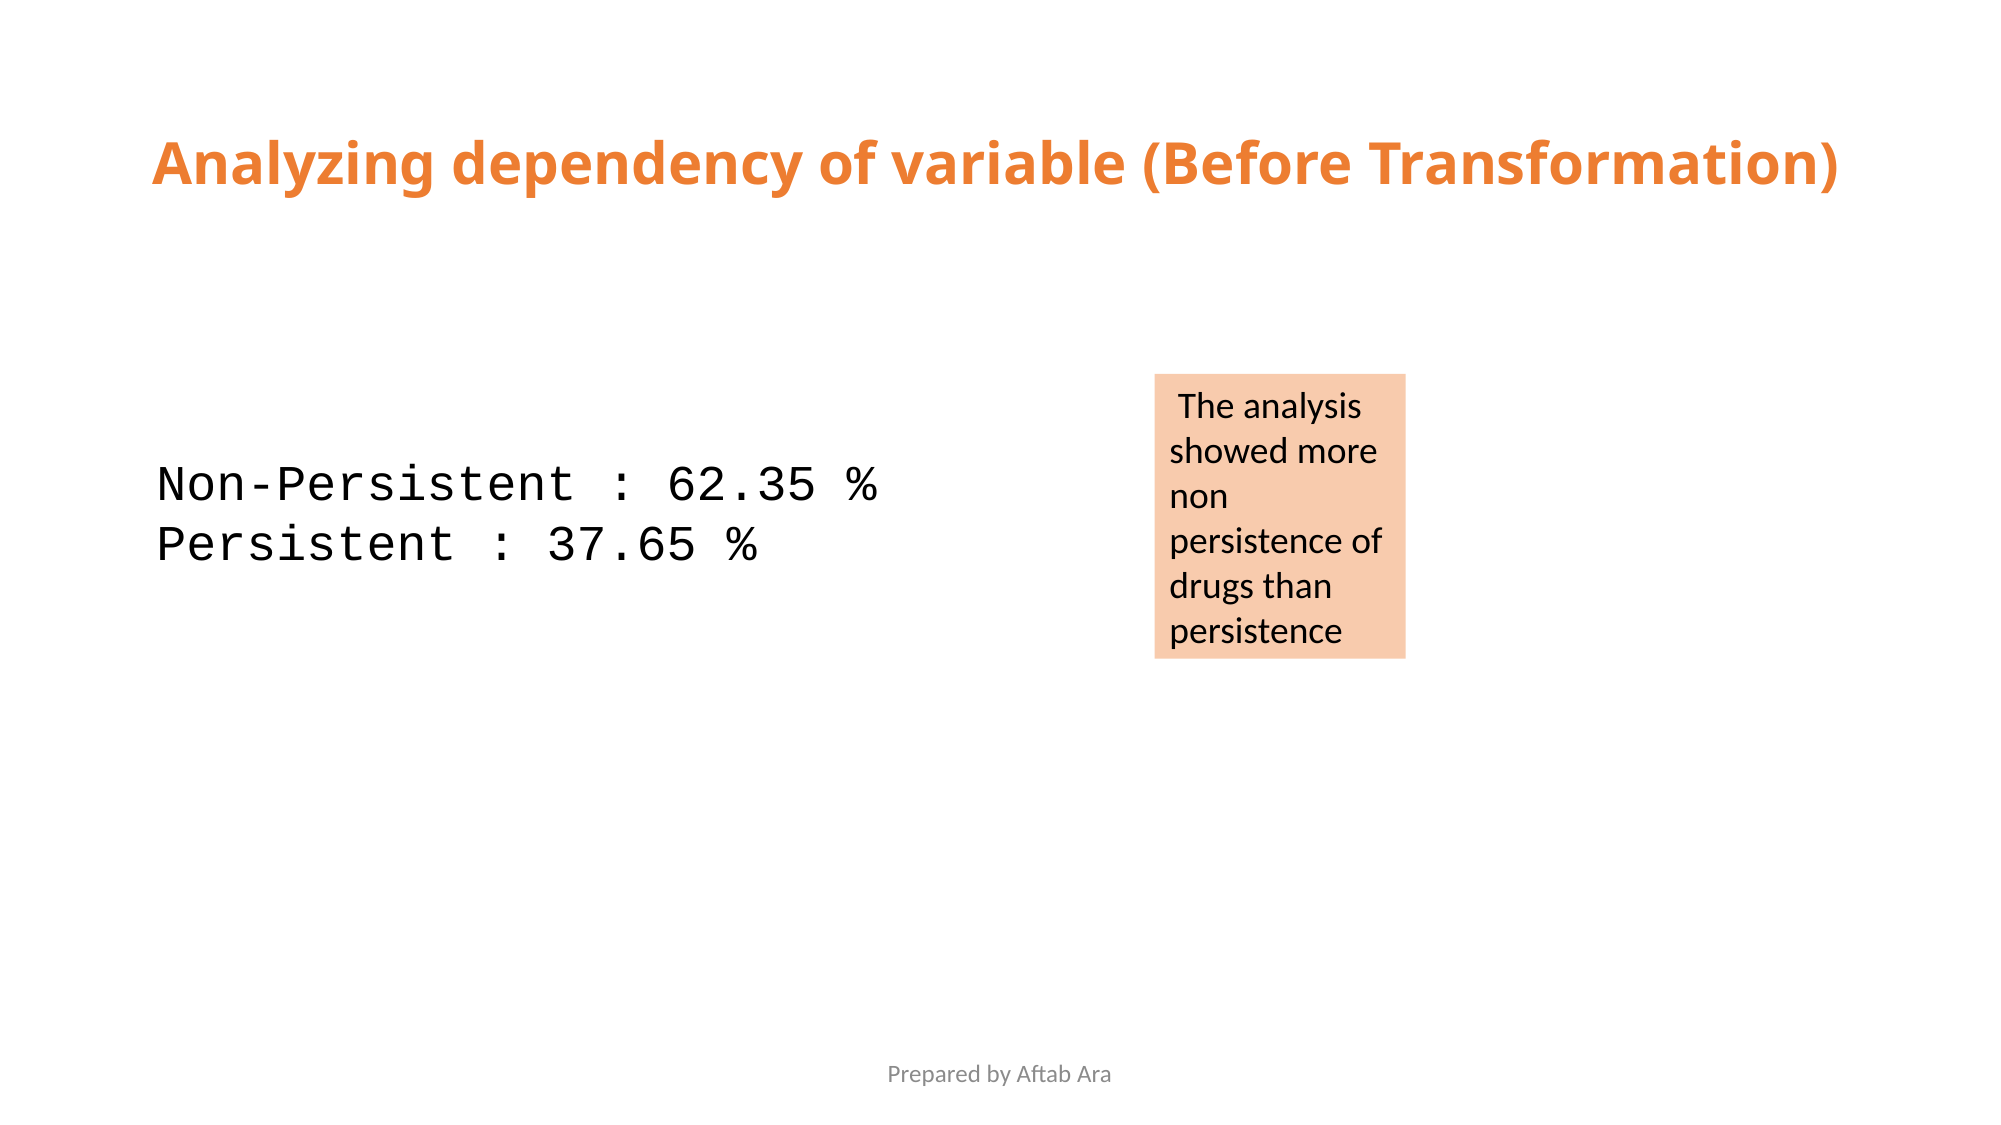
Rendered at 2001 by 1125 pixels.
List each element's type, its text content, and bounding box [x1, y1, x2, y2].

text_box The analysis showed more non persistence of drugs than persistence [1154, 373, 1406, 659]
footer Prepared by Aftab Ara [662, 1042, 1338, 1103]
text_box Non-Persistent : 62.35 % Persistent : 37.65 % [156, 450, 956, 571]
title Analyzing dependency of variable (Before Transformation) [137, 59, 1863, 278]
